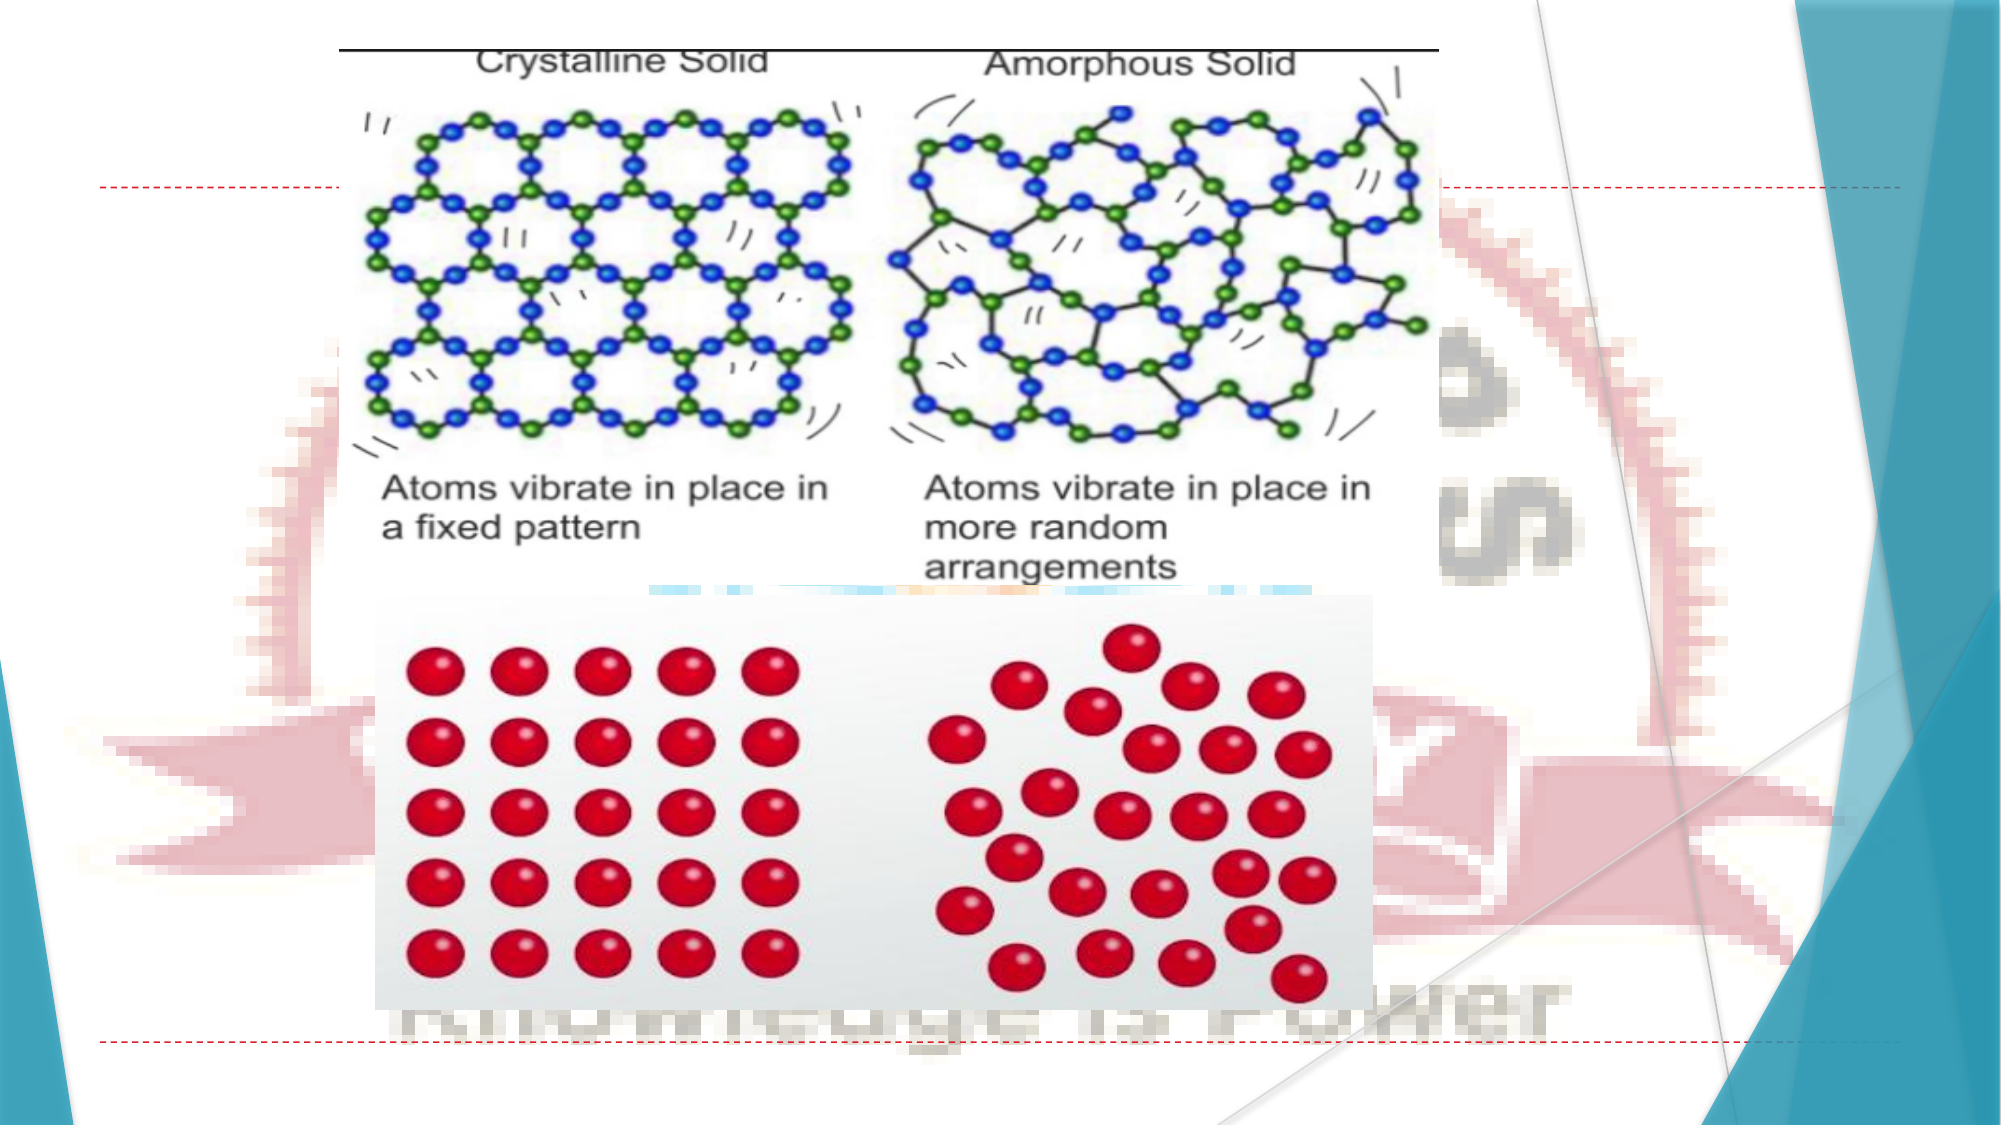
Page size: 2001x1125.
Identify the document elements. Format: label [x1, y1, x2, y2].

picture [374, 595, 1374, 1011]
picture [339, 49, 1439, 585]
